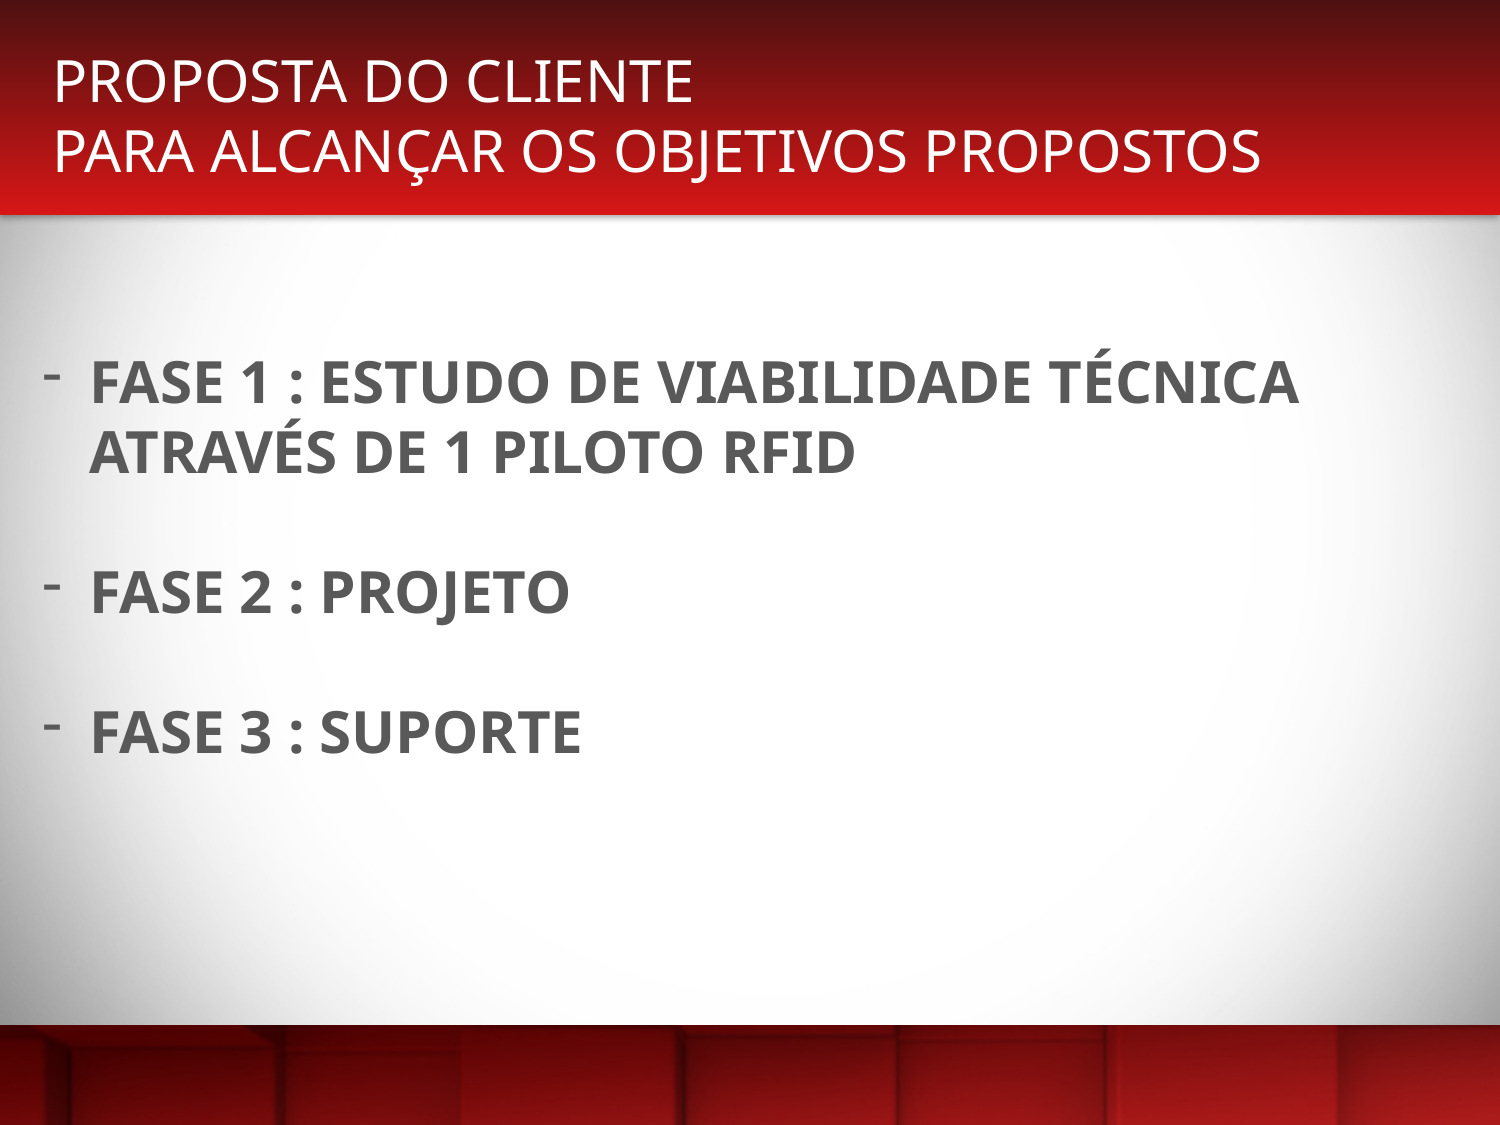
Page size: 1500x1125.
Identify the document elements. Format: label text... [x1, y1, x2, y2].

picture [0, 216, 1500, 1125]
text_box PROPOSTA DO CLIENTE PARA ALCANÇAR OS OBJETIVOS PROPOSTOS [37, 36, 1500, 192]
text_box [0, 0, 1500, 216]
text_box FASE 1 : ESTUDO DE VIABILIDADE TÉCNICA ATRAVÉS DE 1 PILOTO RFID FASE 2 : PROJETO FASE 3 : SUPORTE [27, 338, 1473, 878]
